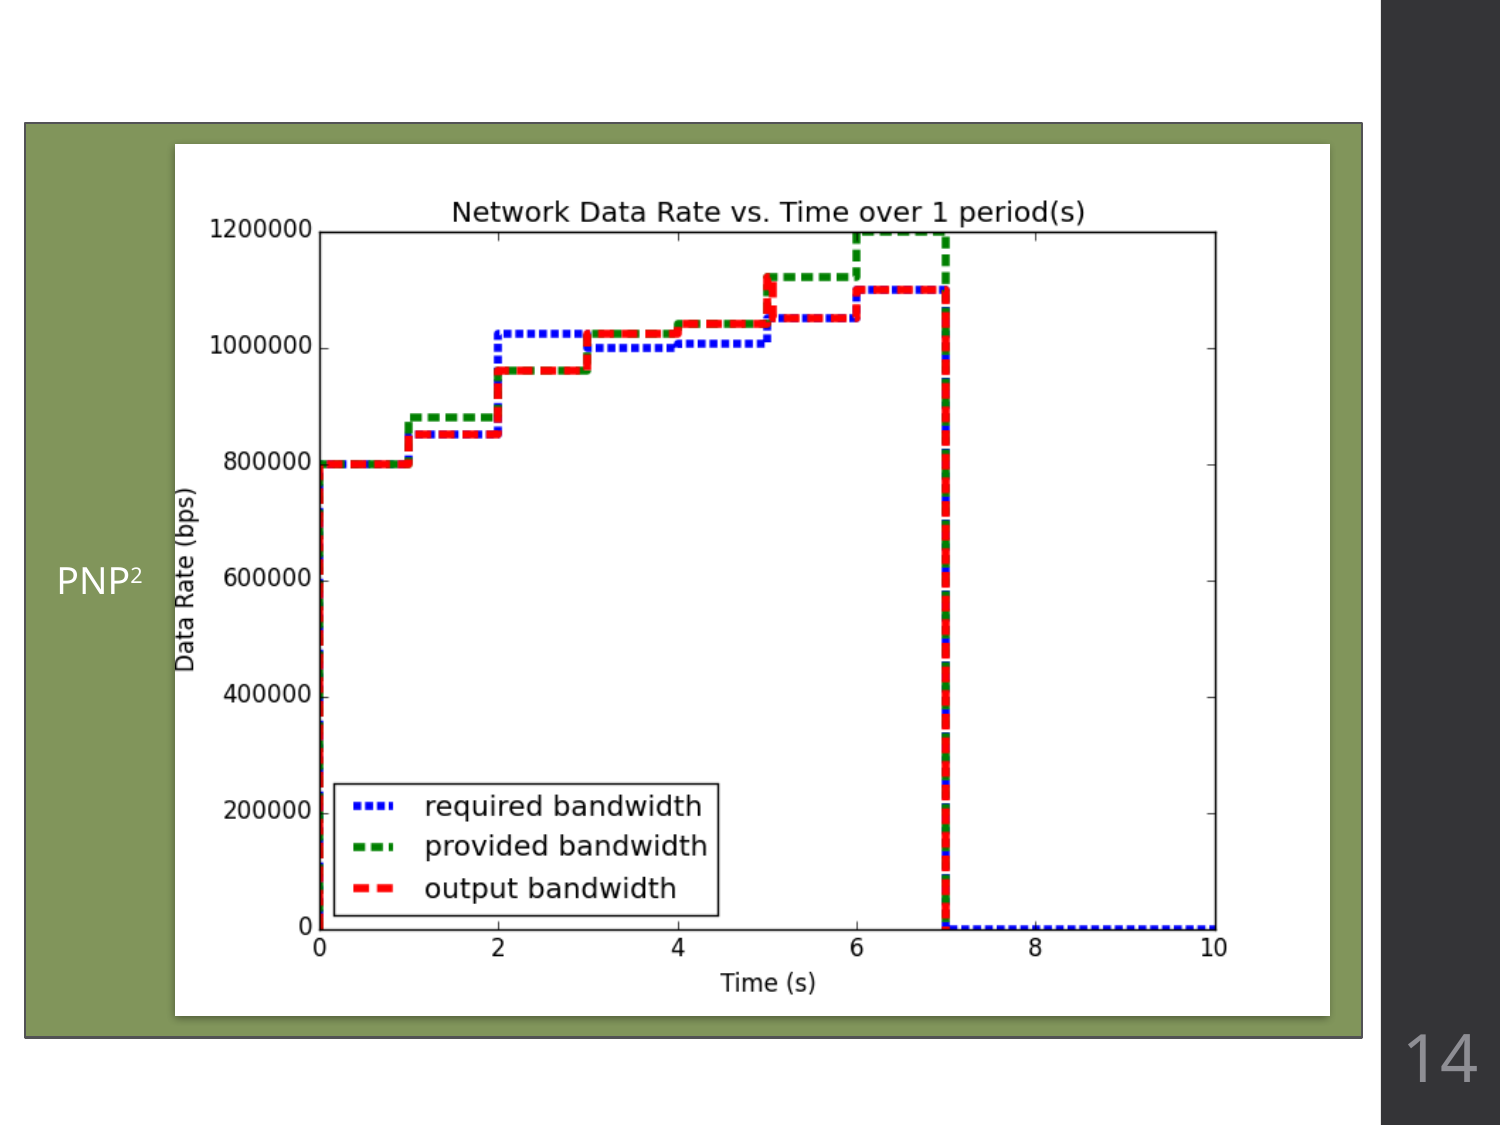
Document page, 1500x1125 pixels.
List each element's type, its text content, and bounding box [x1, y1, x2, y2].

text_box [24, 122, 1363, 1039]
picture [175, 144, 1330, 1016]
text_box PNP2 [41, 549, 158, 610]
slide_number 14 [1384, 1012, 1498, 1110]
